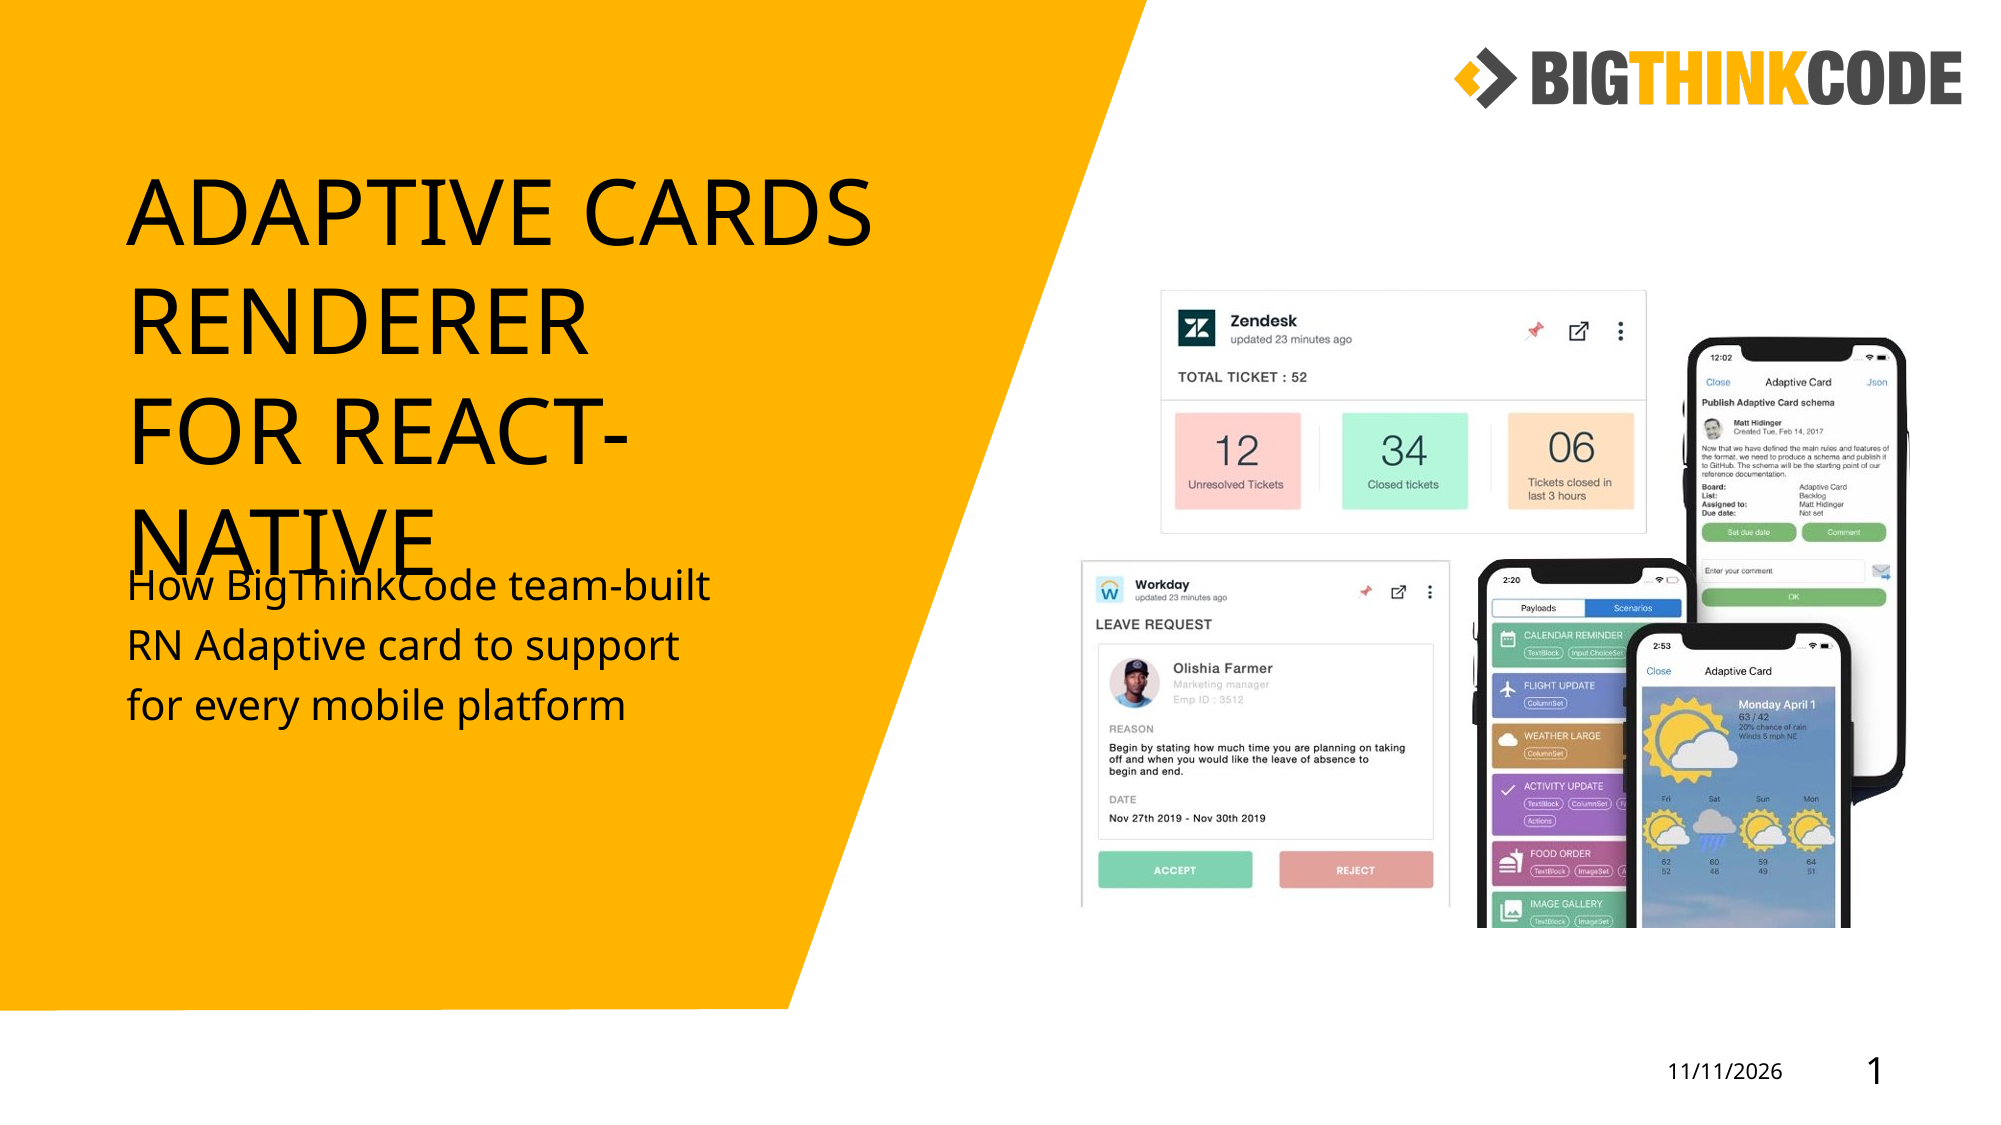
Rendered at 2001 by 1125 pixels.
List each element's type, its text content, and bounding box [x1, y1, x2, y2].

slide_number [1372, 1042, 1791, 1103]
slide_number 1 [1791, 1042, 1902, 1103]
picture [1454, 47, 1962, 109]
picture [1076, 258, 1910, 928]
title Adaptive Cards Renderer for React-Native [111, 145, 963, 737]
subtitle How BigThinkCode team-built RN Adaptive card to support for every mobile platform [111, 522, 749, 737]
